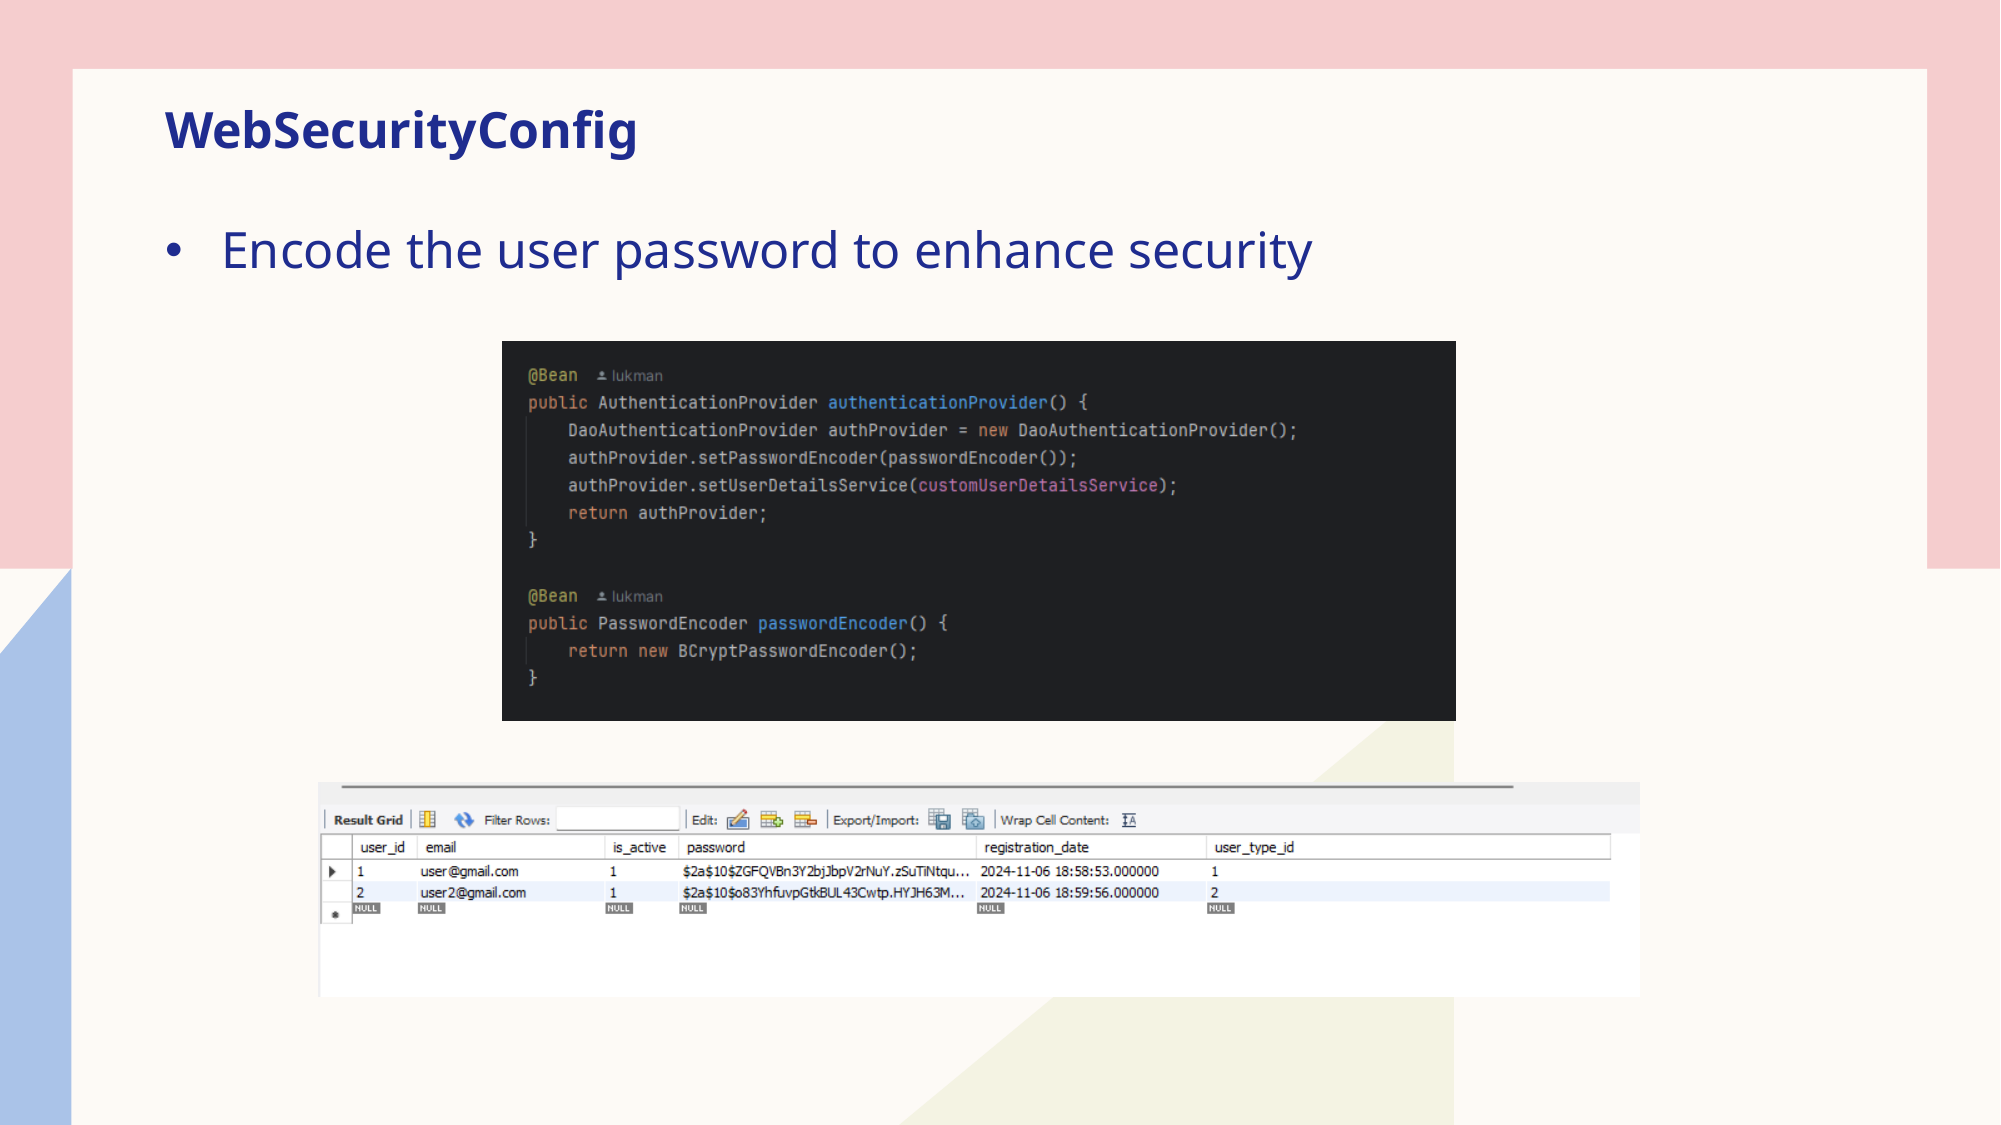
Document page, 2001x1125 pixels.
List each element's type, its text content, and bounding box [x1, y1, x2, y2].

picture [501, 341, 1457, 721]
list WebSecurityConfig Encode the user password to enhance security [150, 98, 1899, 466]
picture [318, 782, 1640, 997]
